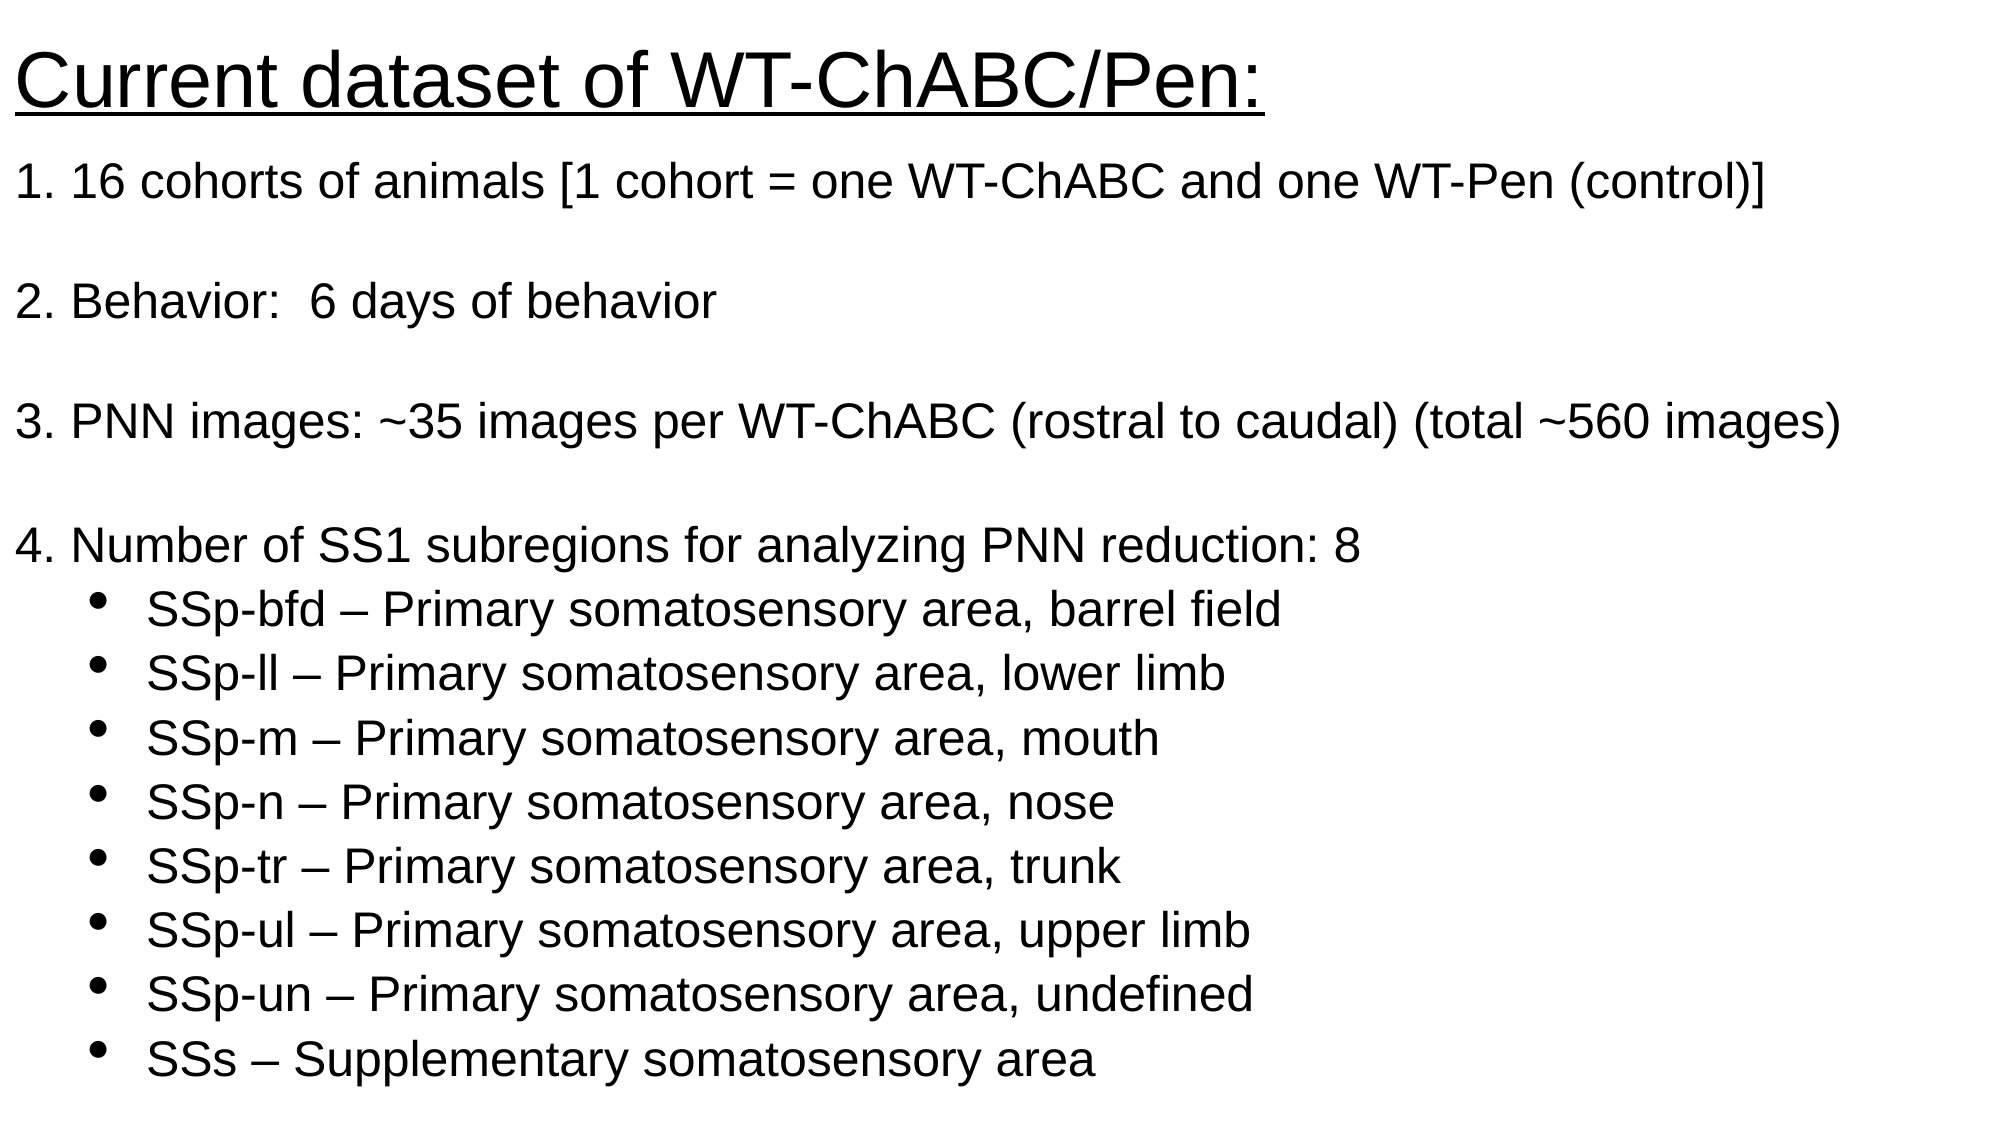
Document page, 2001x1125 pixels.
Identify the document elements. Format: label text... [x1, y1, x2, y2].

text_box Current dataset of WT-ChABC/Pen: 1. 16 cohorts of animals [1 cohort = one WT-ChABC and one WT-Pen (control)] 2. Behavior: 6 days of behavior 3. PNN images: ~35 images per WT-ChABC (rostral to caudal) (total ~560 images) 4. Number of SS1 subregions for analyzing PNN reduction: 8 SSp-bfd – Primary somatosensory area, barrel field SSp-ll – Primary somatosensory area, lower limb SSp-m – Primary somatosensory area, mouth SSp-n – Primary somatosensory area, nose SSp-tr – Primary somatosensory area, trunk SSp-ul – Primary somatosensory area, upper limb SSp-un – Primary somatosensory area, undefined SSs – Supplementary somatosensory area [0, 20, 1928, 1125]
